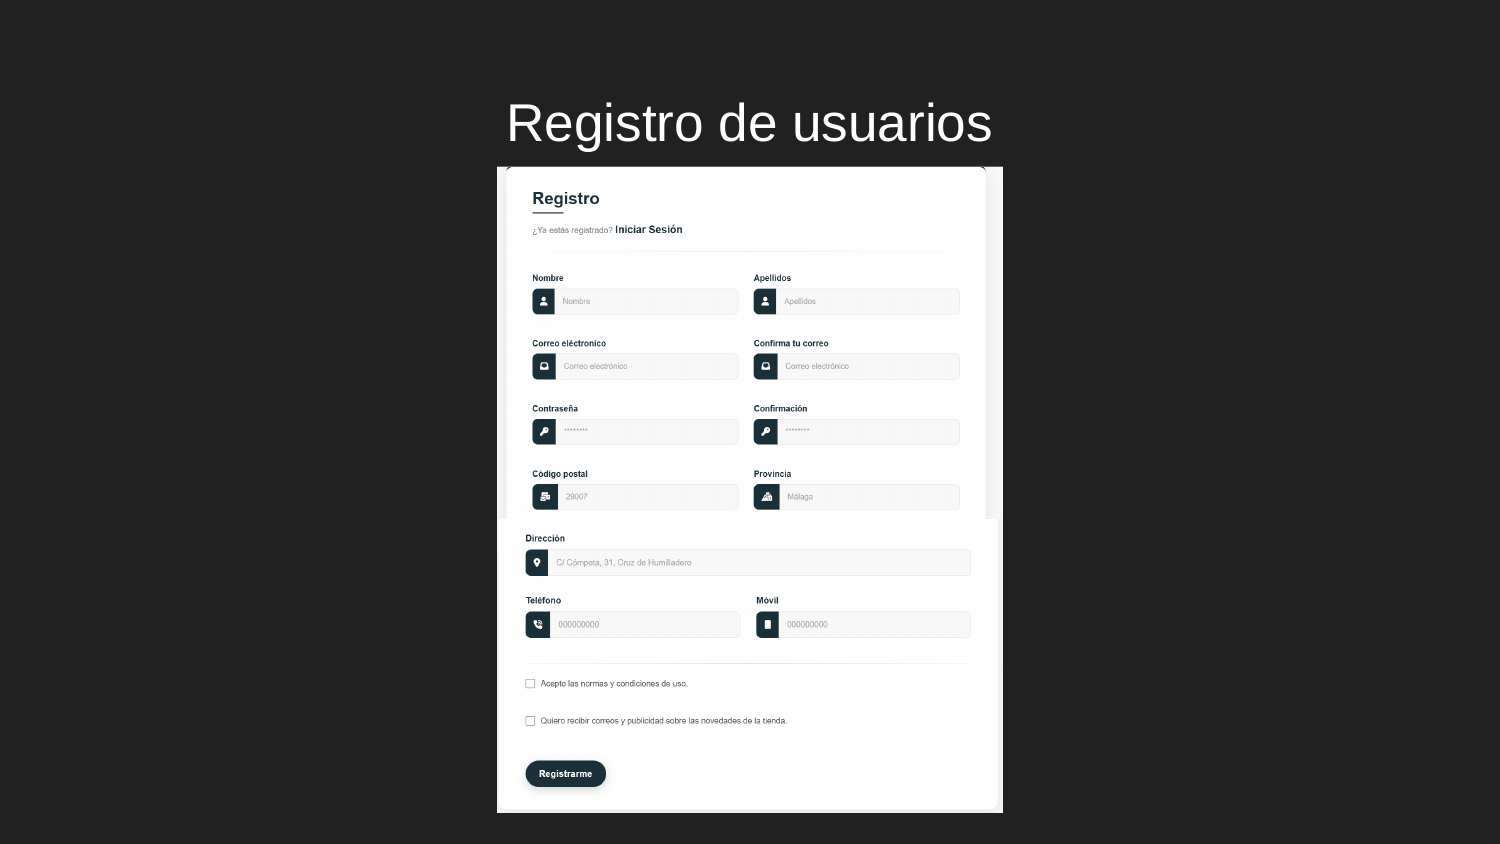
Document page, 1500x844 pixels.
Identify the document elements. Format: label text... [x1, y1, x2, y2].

picture [497, 166, 1003, 813]
title Registro de usuarios [51, 72, 1449, 167]
